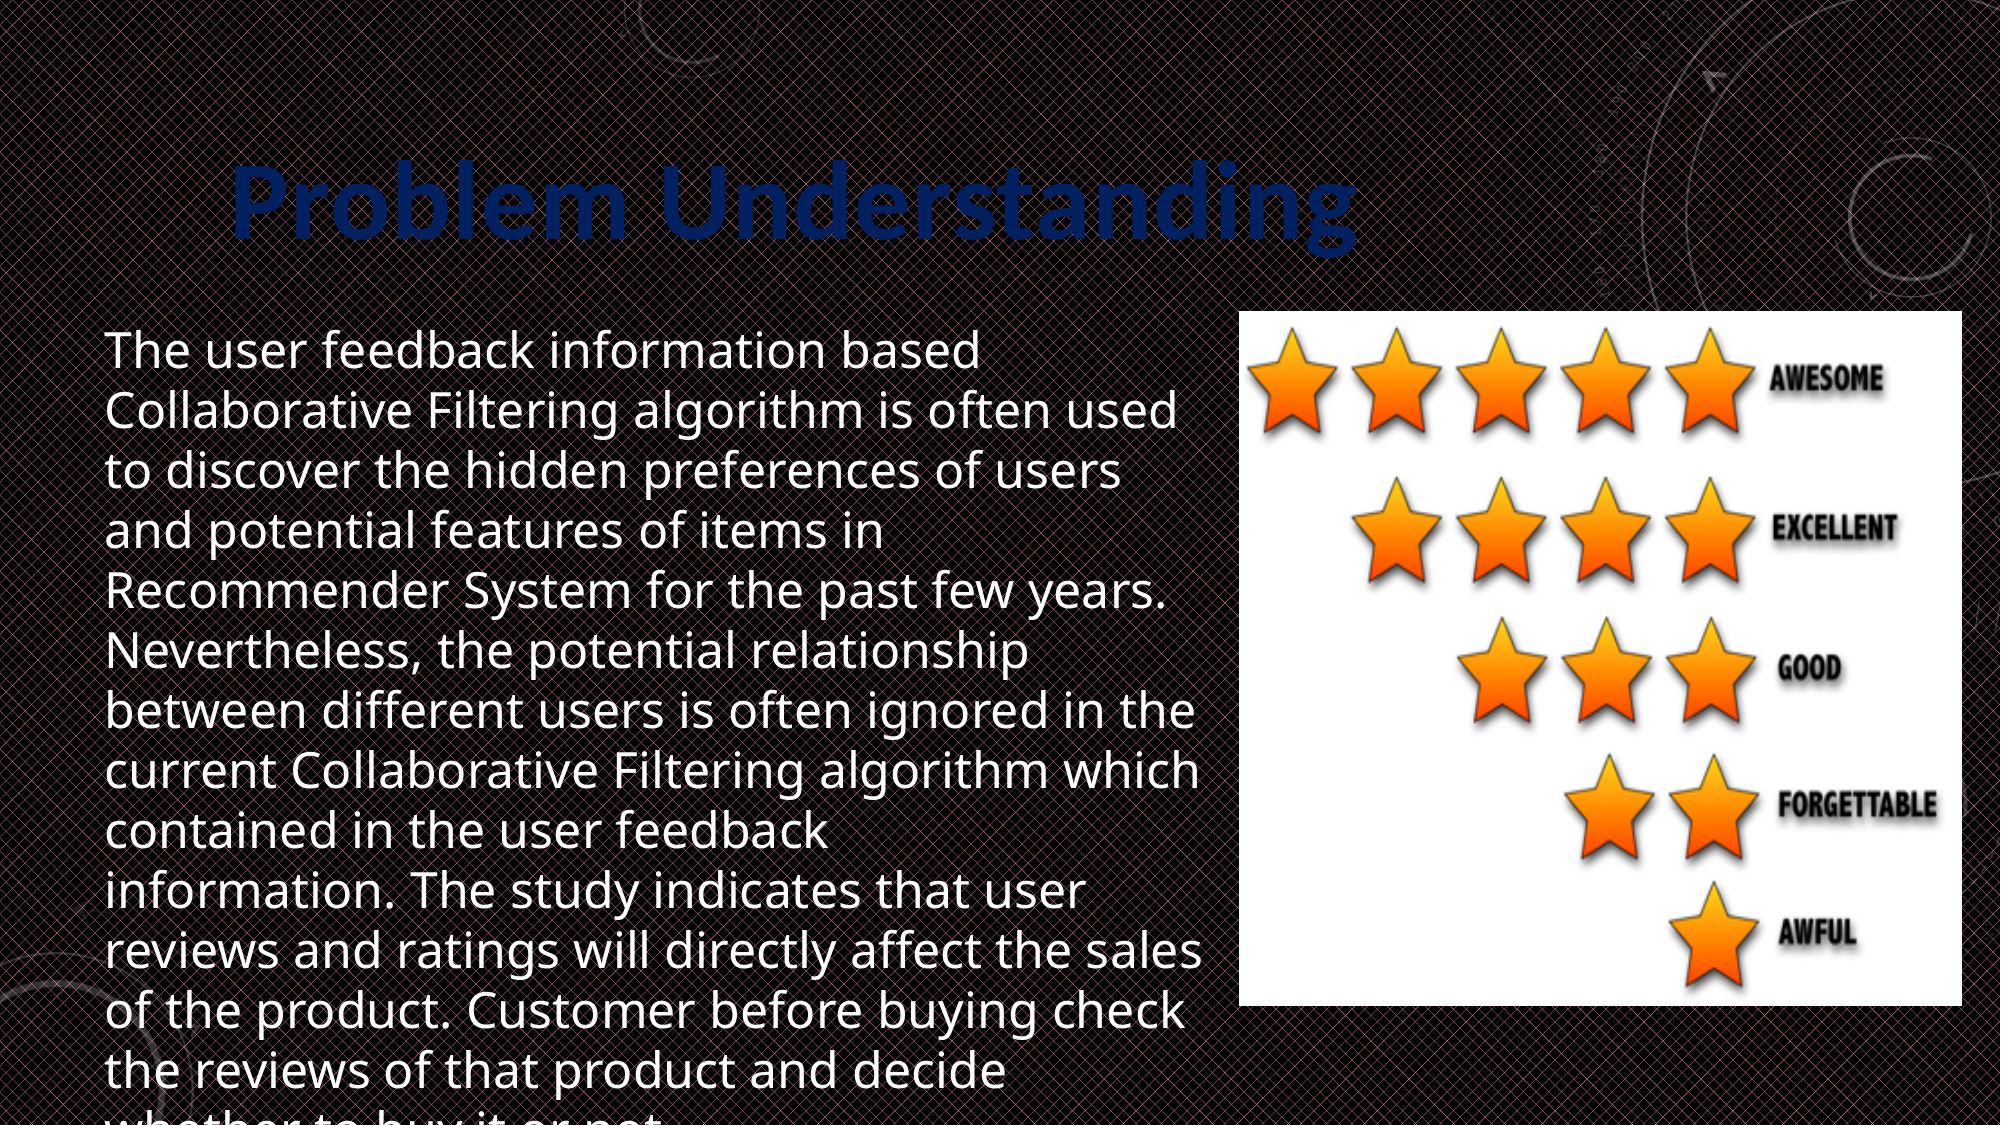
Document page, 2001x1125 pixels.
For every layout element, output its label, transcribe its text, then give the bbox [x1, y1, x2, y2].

text_box The user feedback information based Collaborative Filtering algorithm is often used to discover the hidden preferences of users and potential features of items in Recommender System for the past few years. Nevertheless, the potential relationship between different users is often ignored in the current Collaborative Filtering algorithm which contained in the user feedback information. The study indicates that user reviews and ratings will directly affect the sales of the product. Customer before buying check the reviews of that product and decide whether to buy it or not. [89, 311, 1221, 1125]
picture [0, 0, 2000, 1125]
text_box Problem Understanding [214, 119, 1375, 270]
